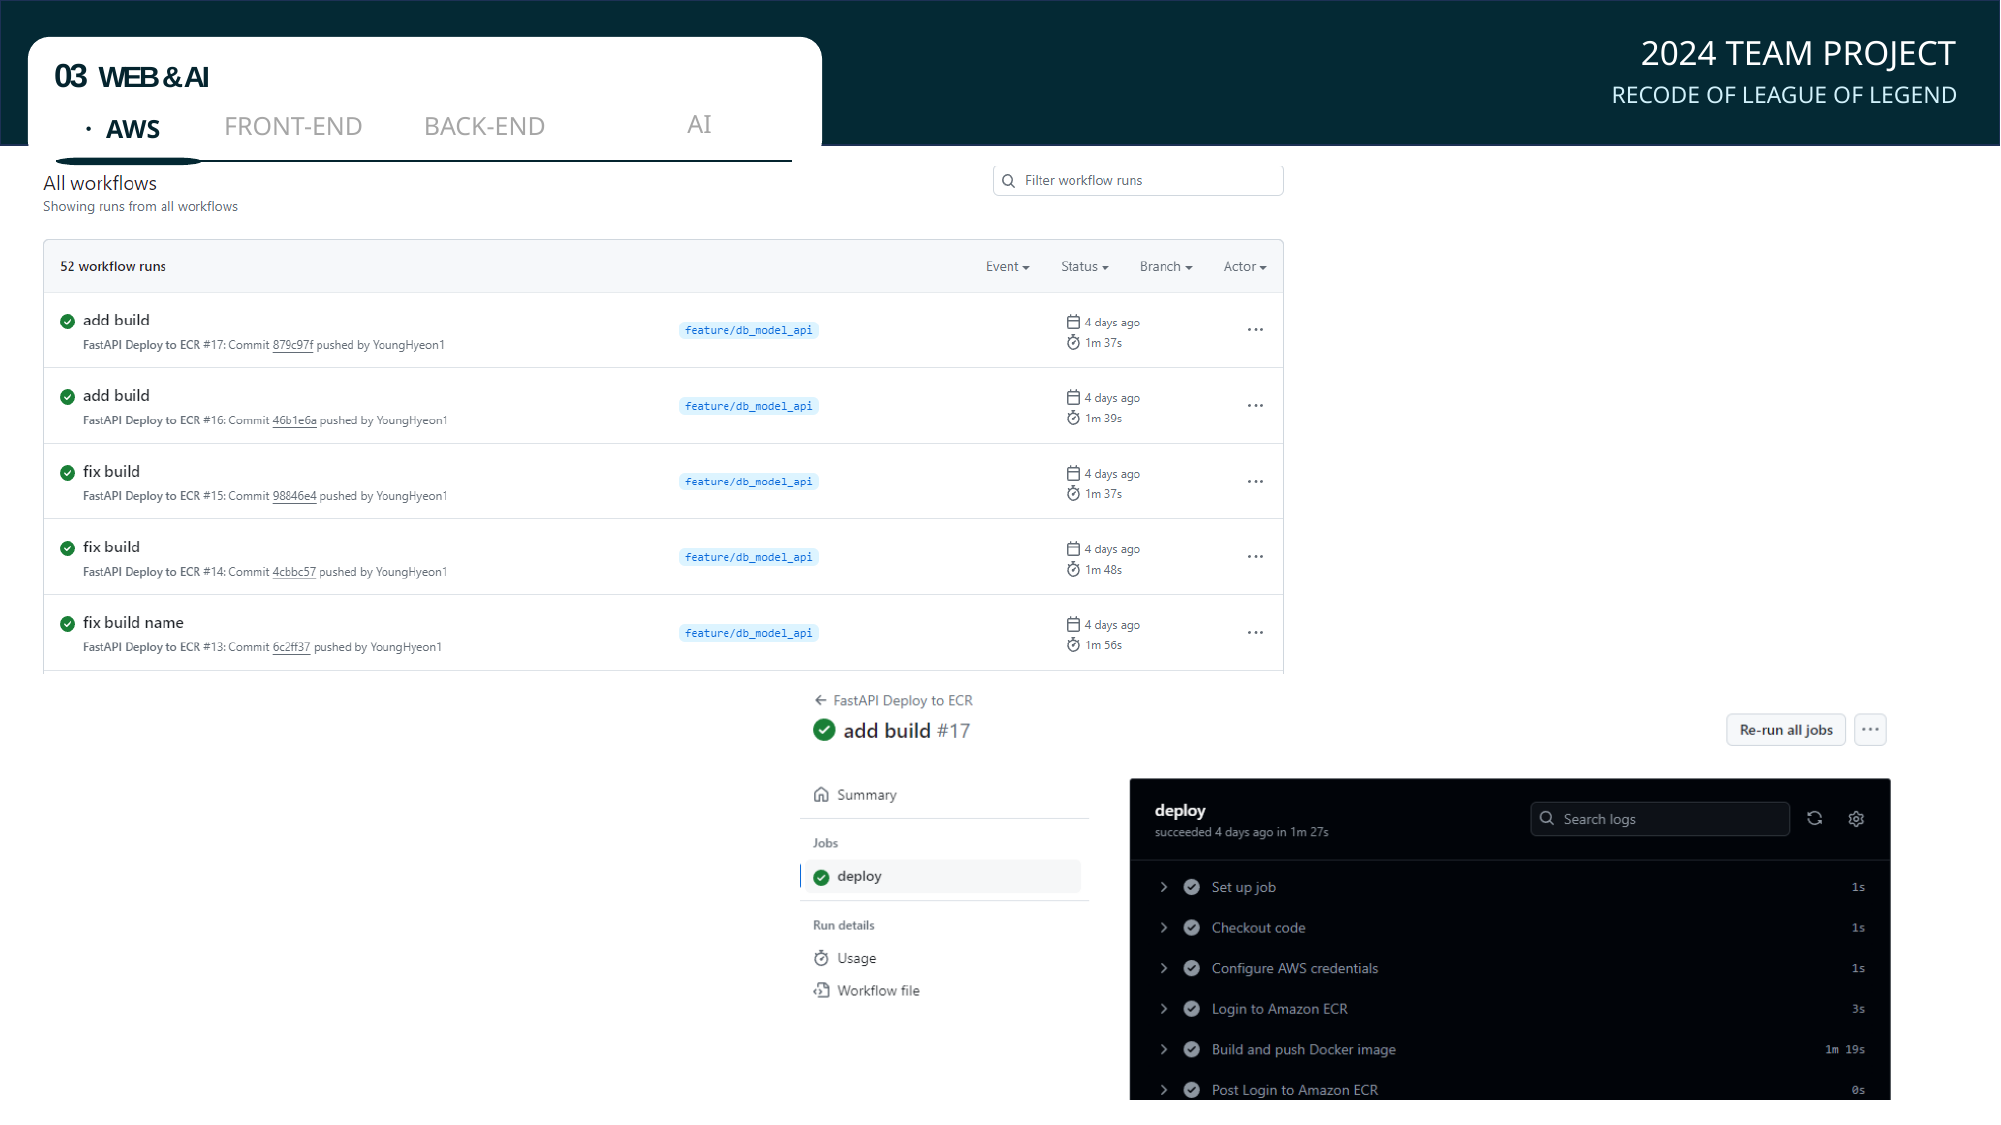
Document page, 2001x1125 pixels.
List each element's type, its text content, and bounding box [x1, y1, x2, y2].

text_box [27, 36, 823, 163]
text_box [54, 156, 203, 166]
text_box 03 WEB & AI [39, 42, 225, 103]
text_box 2024 TEAM PROJECT [1626, 24, 1972, 73]
text_box BACK-END [409, 102, 561, 148]
picture [39, 166, 1291, 674]
text_box FRONT-END [209, 103, 379, 148]
picture [800, 680, 1907, 1100]
text_box RECODE OF LEAGUE OF LEGEND [1596, 73, 1973, 116]
text_box AI [672, 101, 727, 147]
text_box [0, 0, 2000, 146]
text_box ㆍAWS [62, 106, 176, 151]
